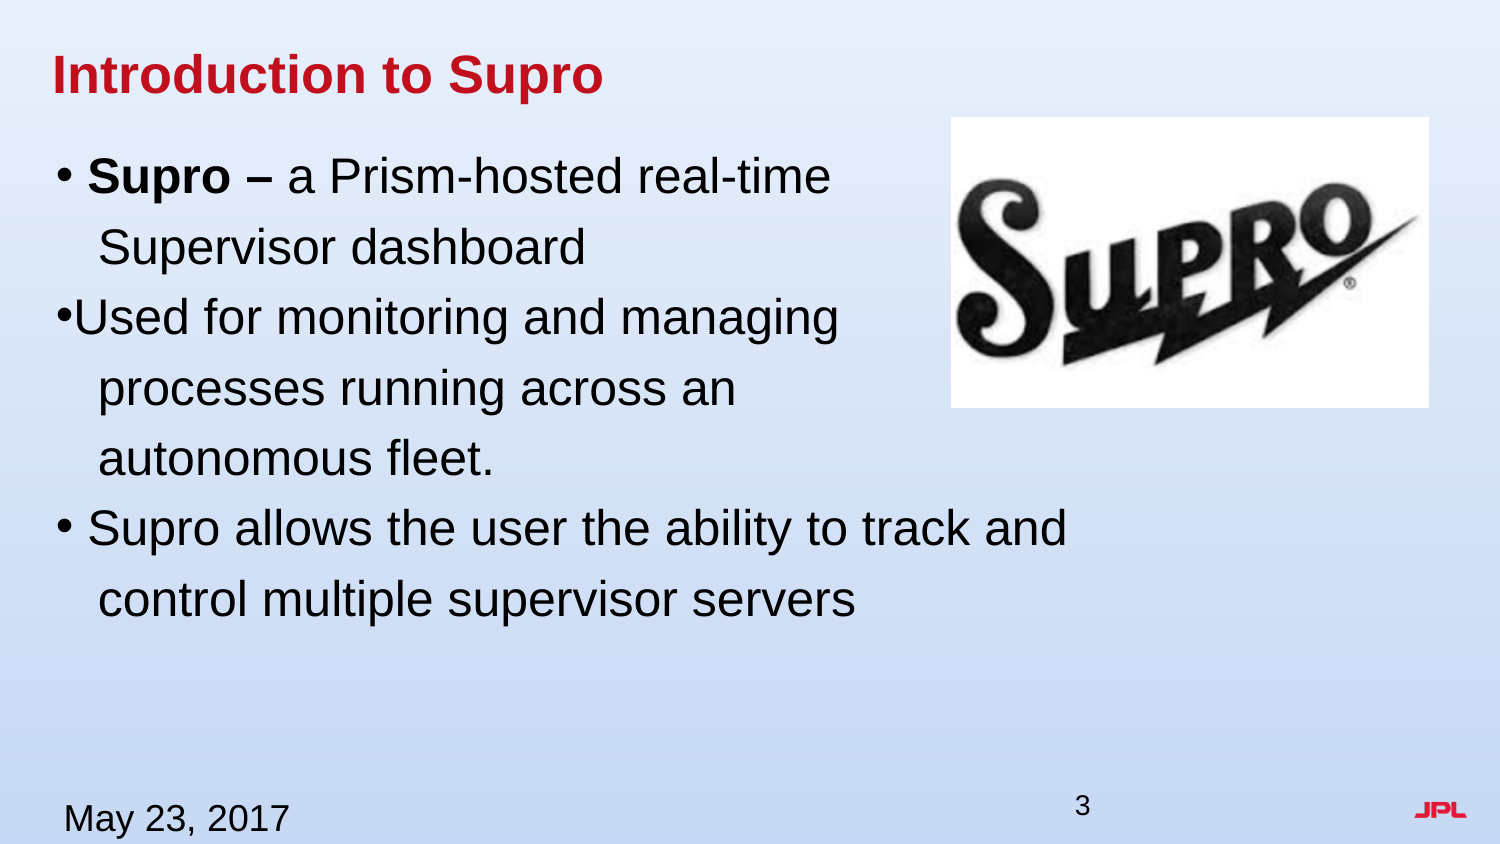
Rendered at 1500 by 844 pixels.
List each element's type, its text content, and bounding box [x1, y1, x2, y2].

slide_number 3 [1074, 786, 1413, 833]
text_box May 23, 2017 [55, 786, 406, 844]
list Supro – a Prism-hosted real-time Supervisor dashboard Used for monitoring and managing processes running across an autonomous fleet. Supro allows the user the ability to track and control multiple supervisor servers [55, 143, 1429, 775]
picture [951, 116, 1429, 408]
picture [1413, 798, 1469, 819]
title Introduction to Supro [52, 39, 1463, 118]
